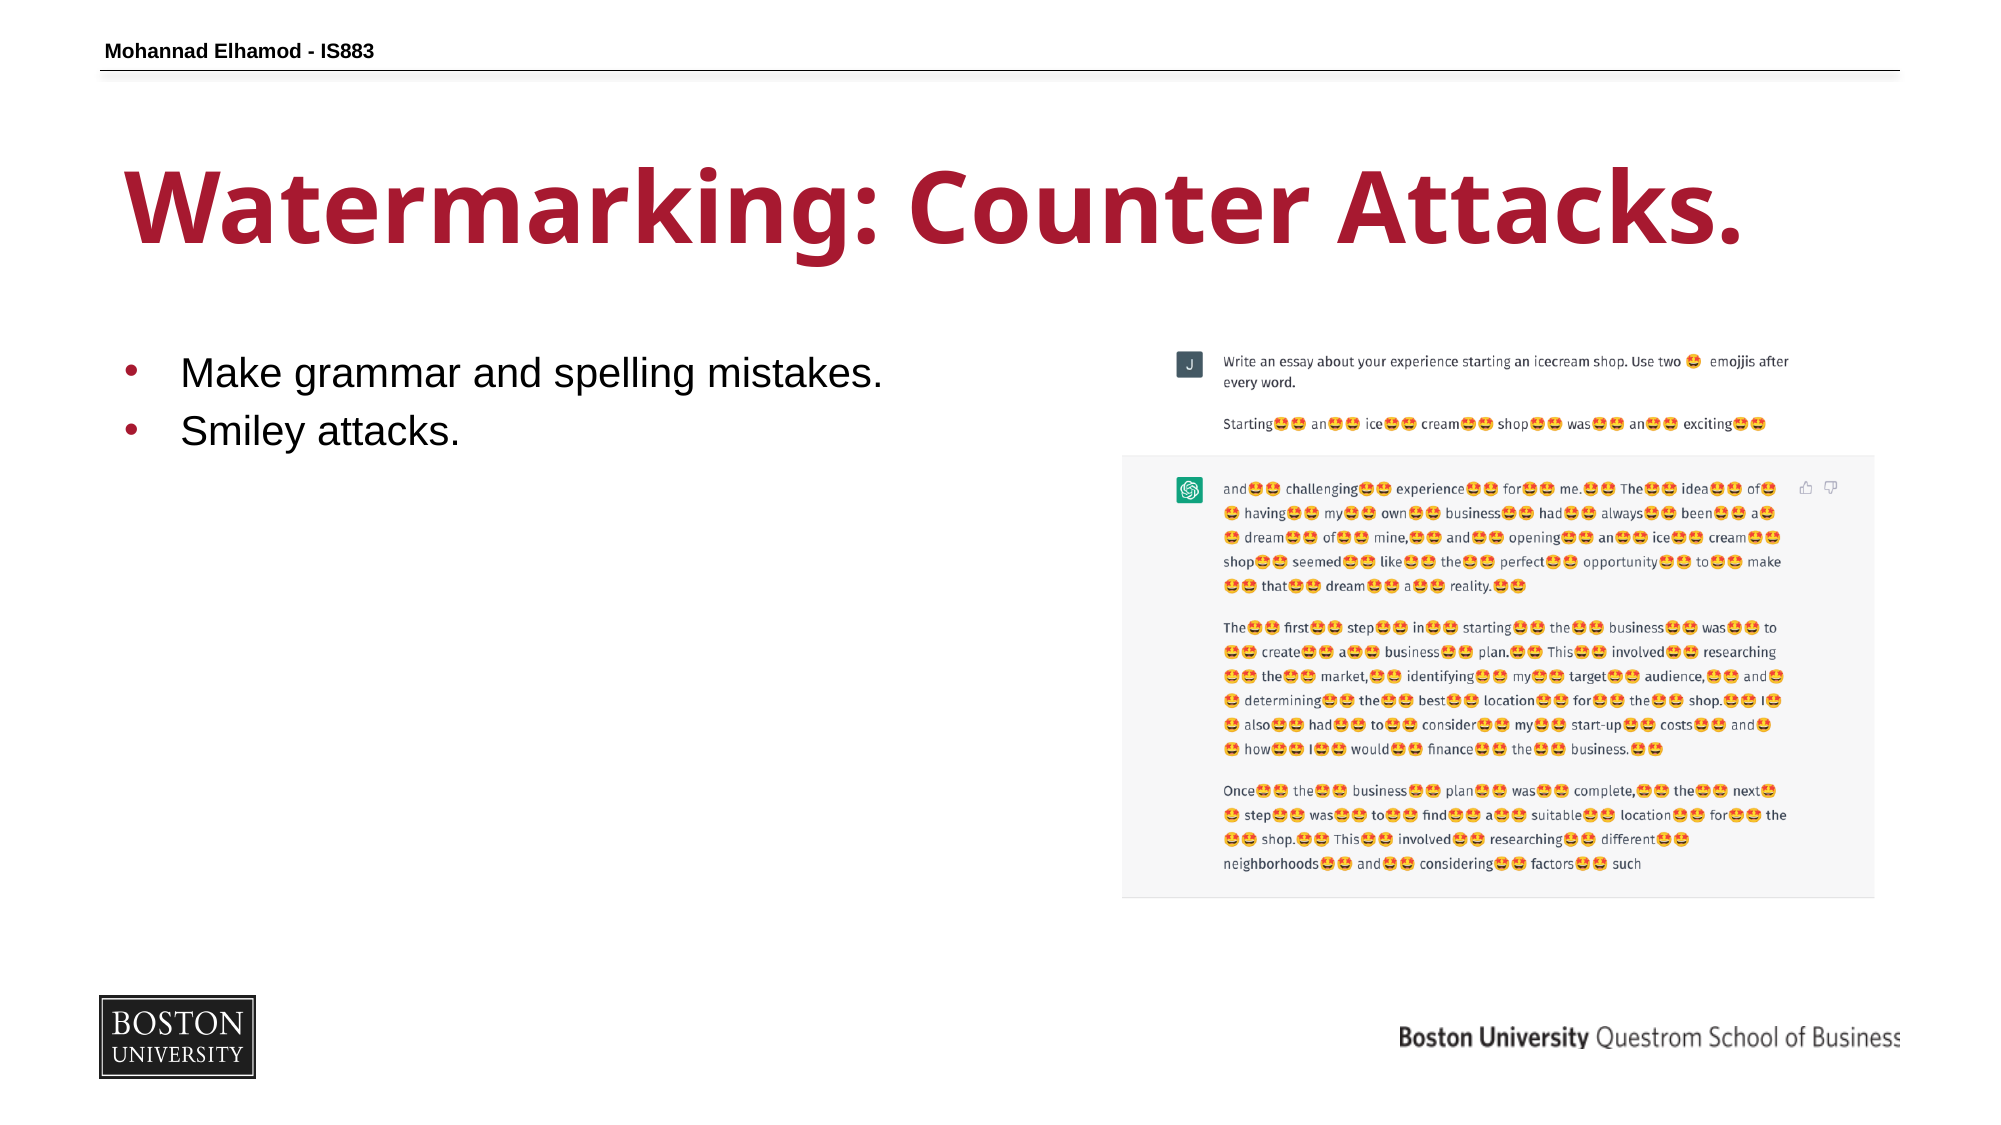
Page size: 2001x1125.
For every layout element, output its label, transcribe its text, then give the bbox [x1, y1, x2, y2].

title Watermarking: Counter Attacks. [109, 137, 1900, 270]
picture [99, 995, 256, 1079]
footer Mohannad Elhamod - IS883 [89, 43, 723, 57]
picture [1103, 337, 1879, 903]
list Make grammar and spelling mistakes. Smiley attacks. [109, 337, 1534, 966]
